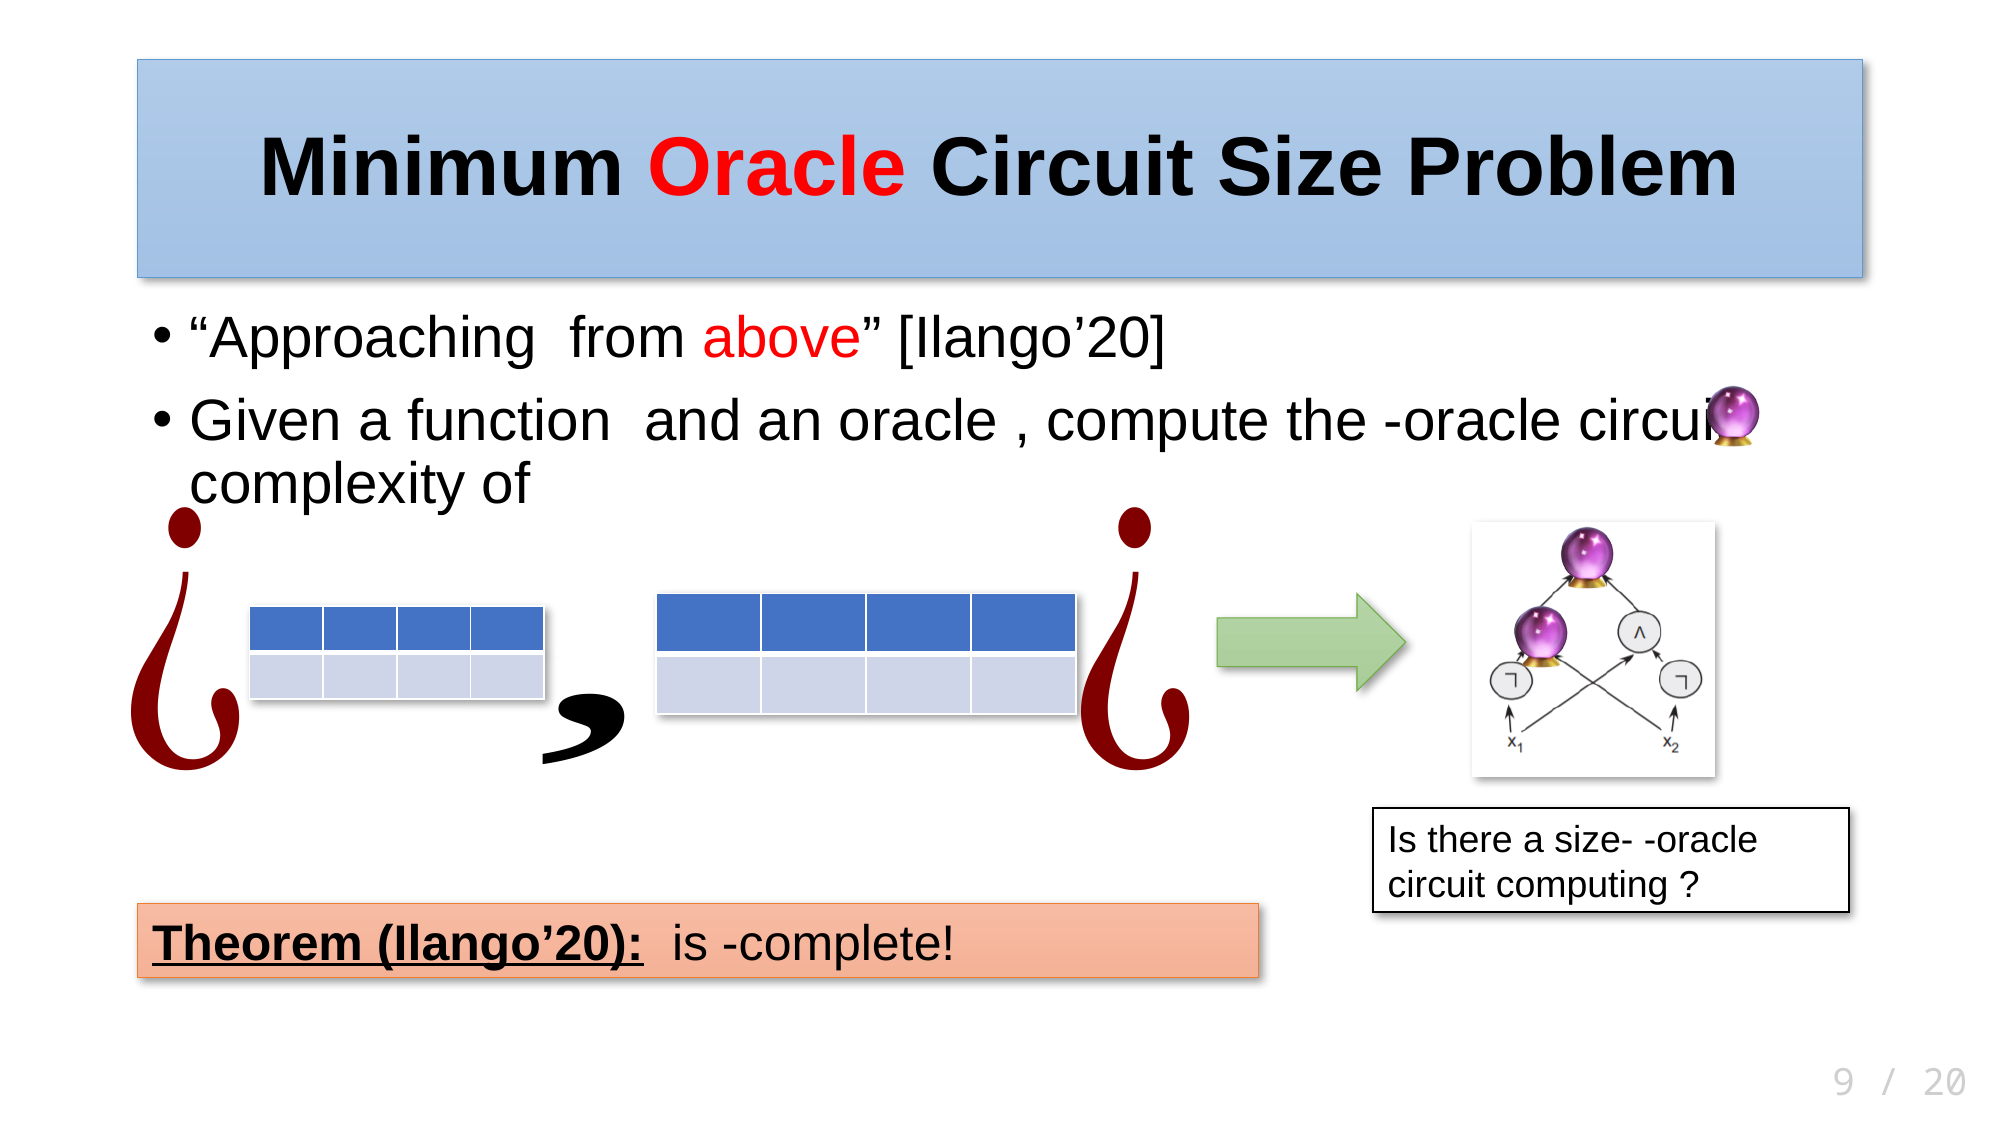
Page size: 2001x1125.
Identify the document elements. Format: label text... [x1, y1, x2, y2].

picture [1701, 385, 1763, 447]
title Minimum Oracle Circuit Size Problem [137, 59, 1863, 278]
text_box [119, 482, 1212, 788]
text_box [1472, 522, 1715, 777]
text_box 9 / 20 [1794, 1050, 2000, 1110]
text_box [1216, 592, 1407, 693]
